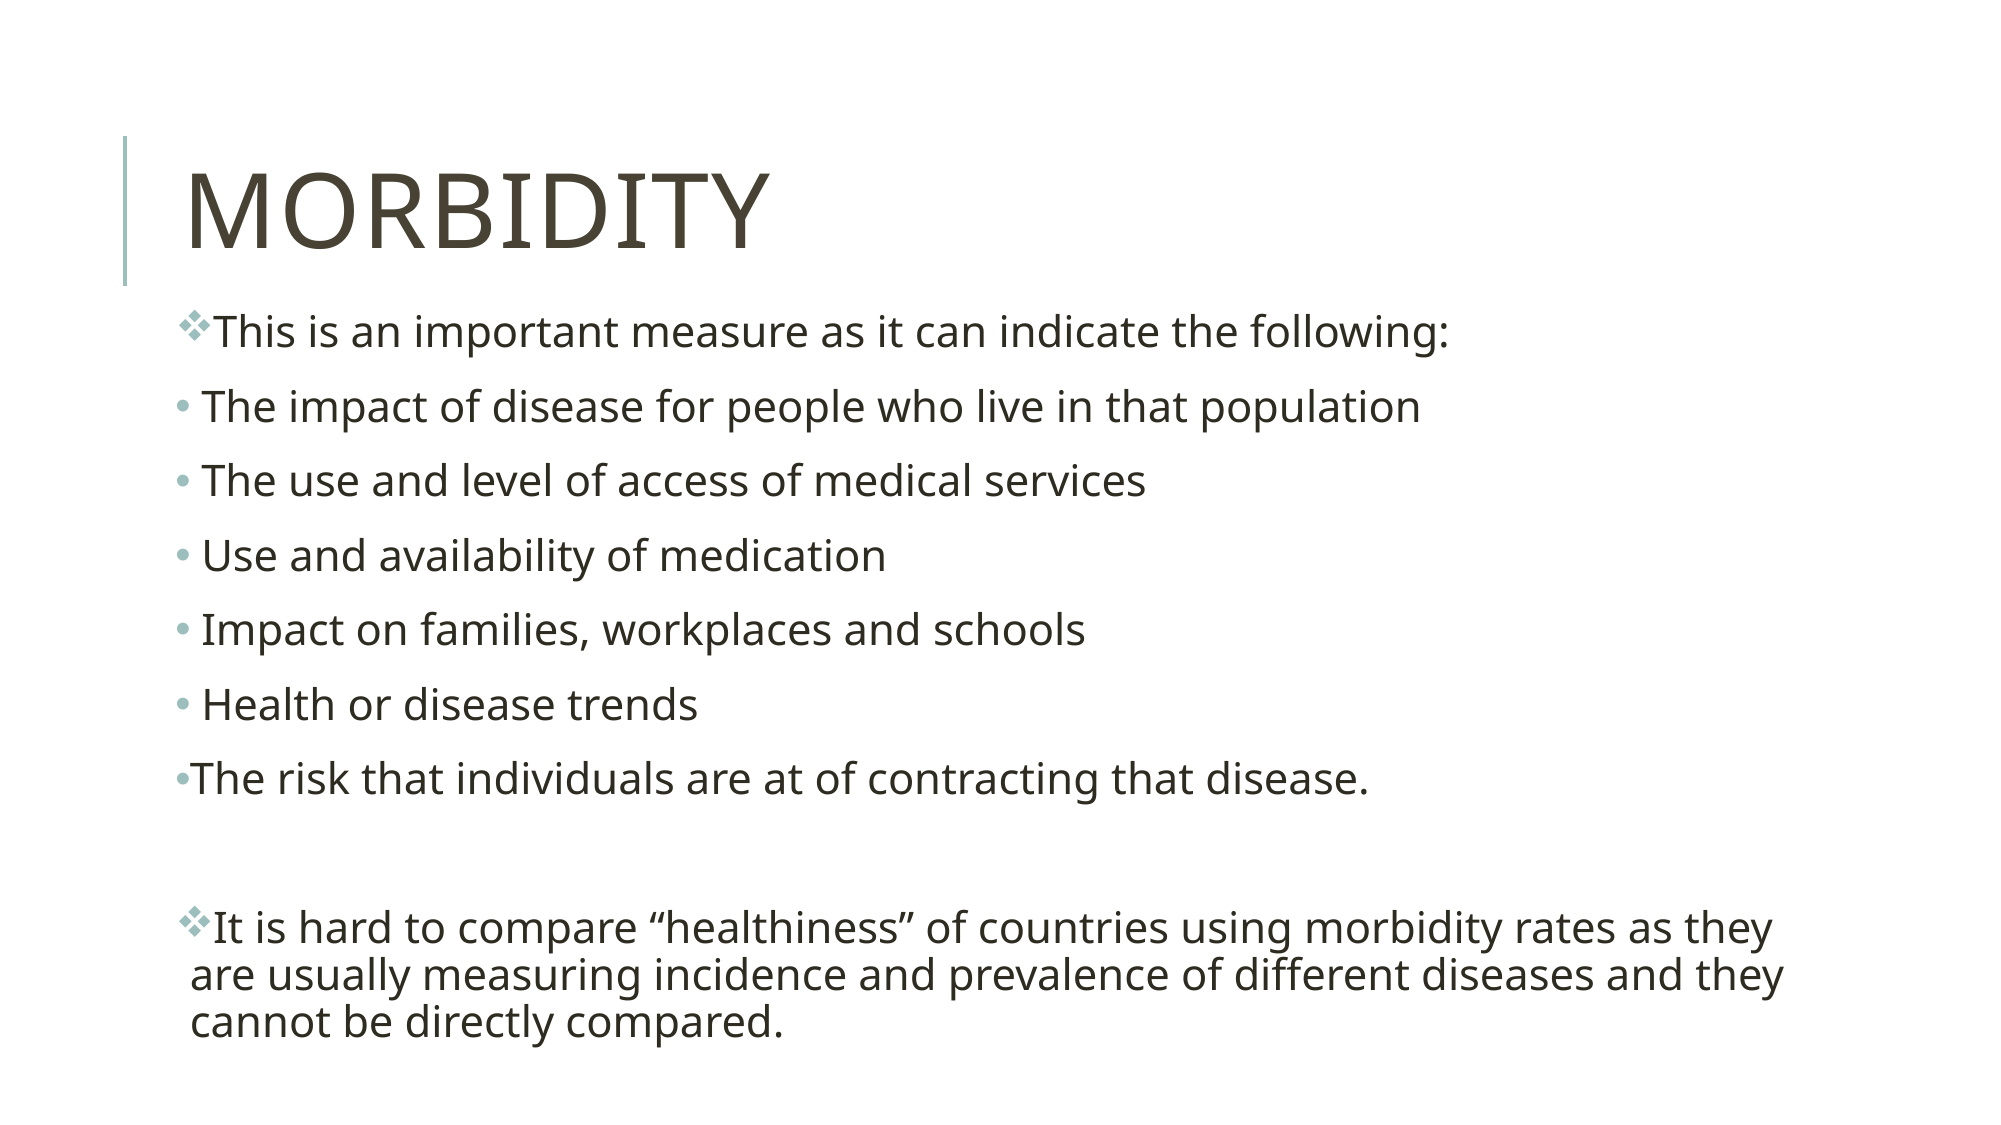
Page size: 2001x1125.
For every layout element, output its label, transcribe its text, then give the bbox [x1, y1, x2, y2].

list This is an important measure as it can indicate the following: The impact of disease for people who live in that population The use and level of access of medical services Use and availability of medication Impact on families, workplaces and schools Health or disease trends The risk that individuals are at of contracting that disease. It is hard to compare “healthiness” of countries using morbidity rates as they are usually measuring incidence and prevalence of different diseases and they cannot be directly compared. [168, 302, 1846, 1059]
title morbidity [168, 96, 1763, 302]
